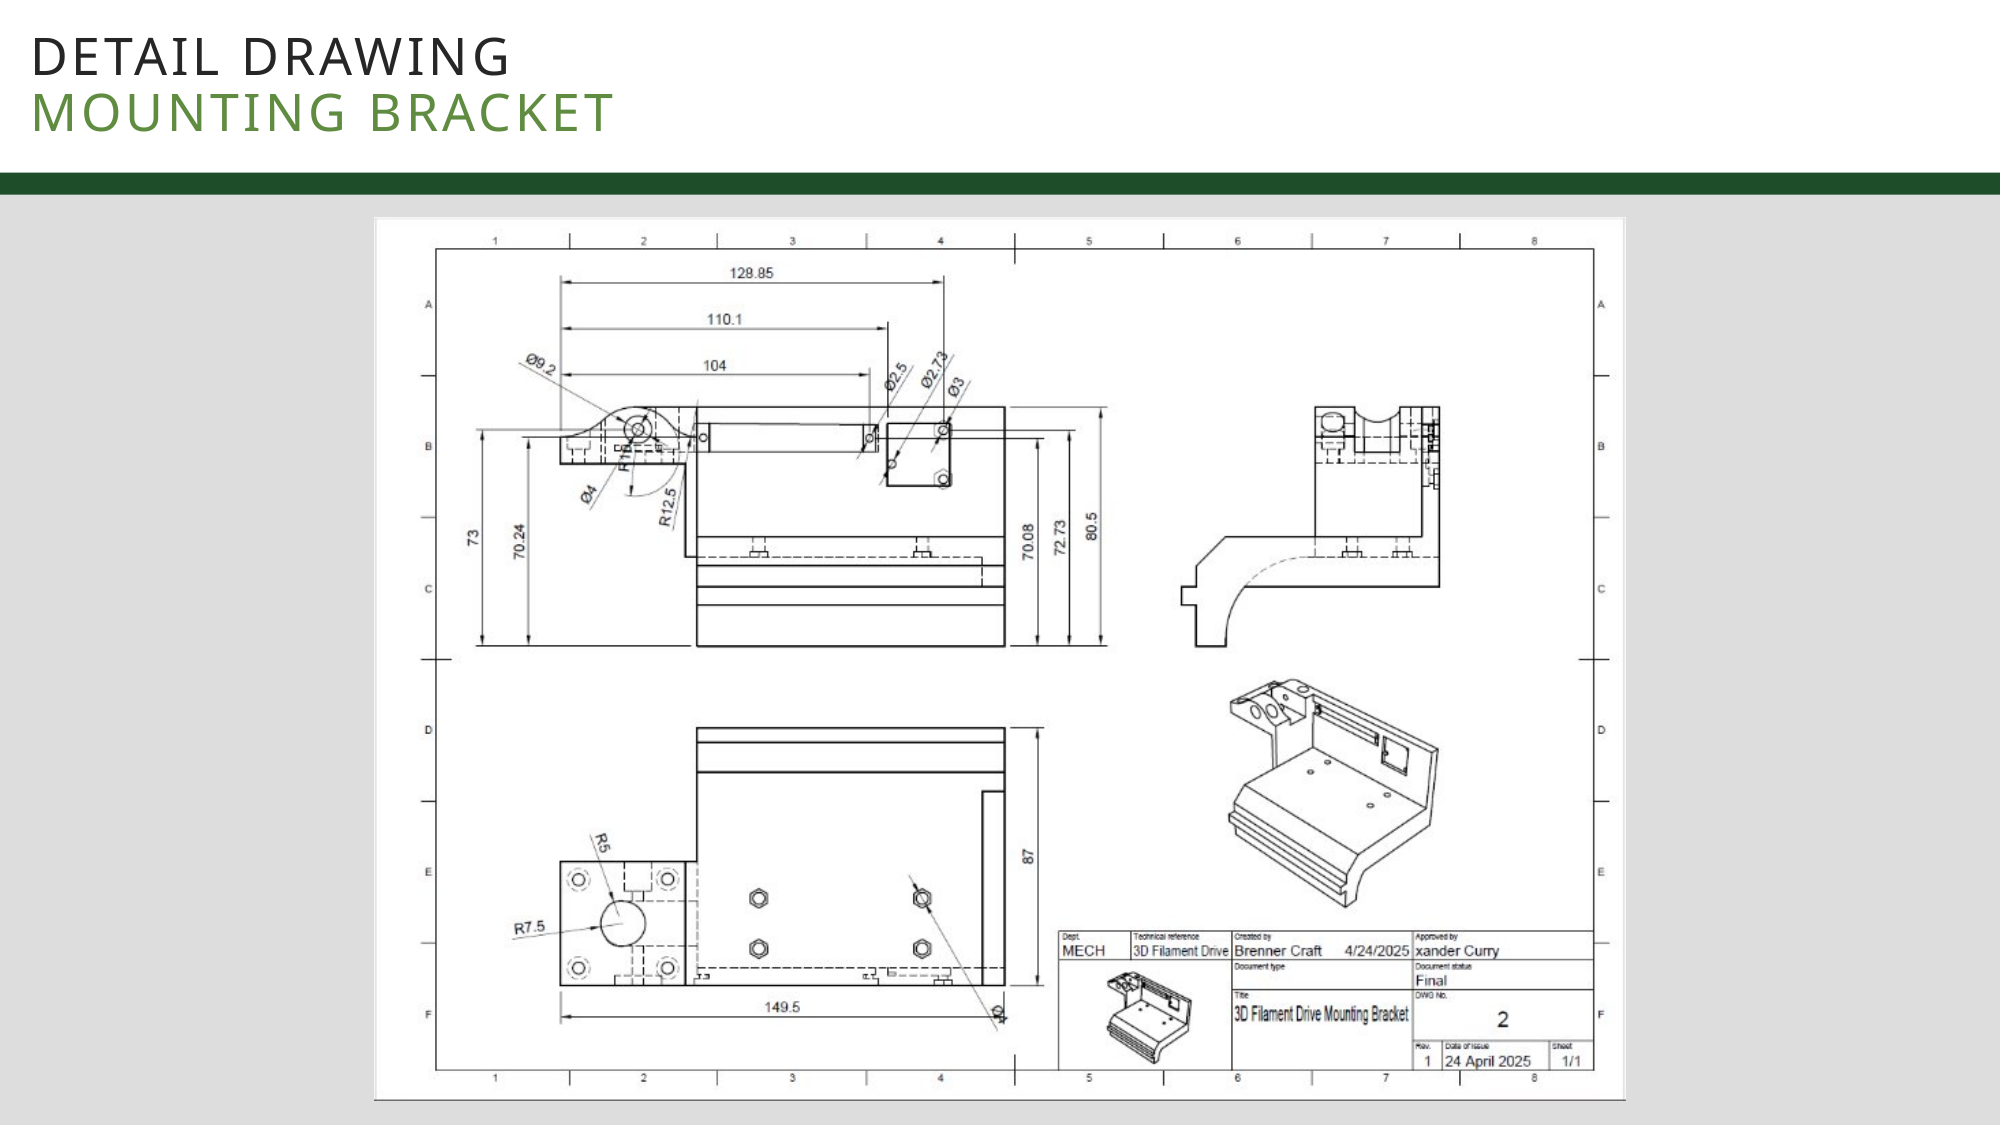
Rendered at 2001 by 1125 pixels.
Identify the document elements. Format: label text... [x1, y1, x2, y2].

text_box [0, 172, 2000, 196]
text_box Detail Drawing Mounting Bracket [0, 0, 2000, 172]
picture [374, 217, 1626, 1101]
